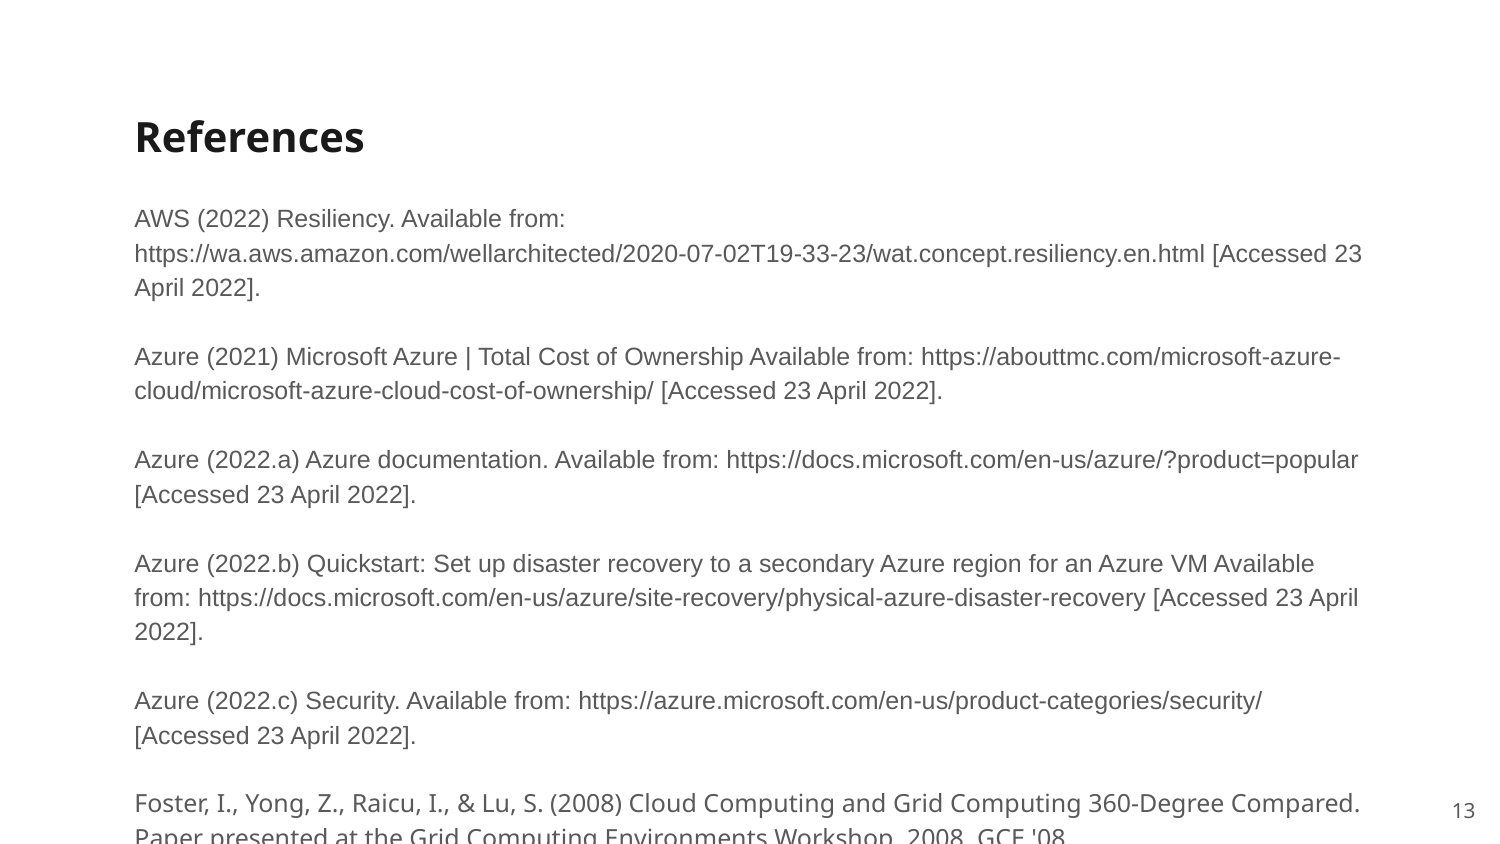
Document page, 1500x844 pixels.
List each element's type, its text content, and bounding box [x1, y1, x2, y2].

slide_number 13 [1400, 779, 1491, 844]
text_box References [119, 95, 1381, 183]
text_box AWS (2022) Resiliency. Available from: https://wa.aws.amazon.com/wellarchitected/2020-07-02T19-33-23/wat.concept.resiliency.en.html [Accessed 23 April 2022]. Azure (2021) Microsoft Azure | Total Cost of Ownership Available from: https://abouttmc.com/microsoft-azure-cloud/microsoft-azure-cloud-cost-of-ownership/ [Accessed 23 April 2022]. Azure (2022.a) Azure documentation. Available from: https://docs.microsoft.com/en-us/azure/?product=popular [Accessed 23 April 2022]. Azure (2022.b) Quickstart: Set up disaster recovery to a secondary Azure region for an Azure VM Available from: https://docs.microsoft.com/en-us/azure/site-recovery/physical-azure-disaster-recovery [Accessed 23 April 2022]. Azure (2022.c) Security. Available from: https://azure.microsoft.com/en-us/product-categories/security/ [Accessed 23 April 2022]. Foster, I., Yong, Z., Raicu, I., & Lu, S. (2008) Cloud Computing and Grid Computing 360-Degree Compared. Paper presented at the Grid Computing Environments Workshop, 2008. GCE '08. [119, 183, 1381, 677]
